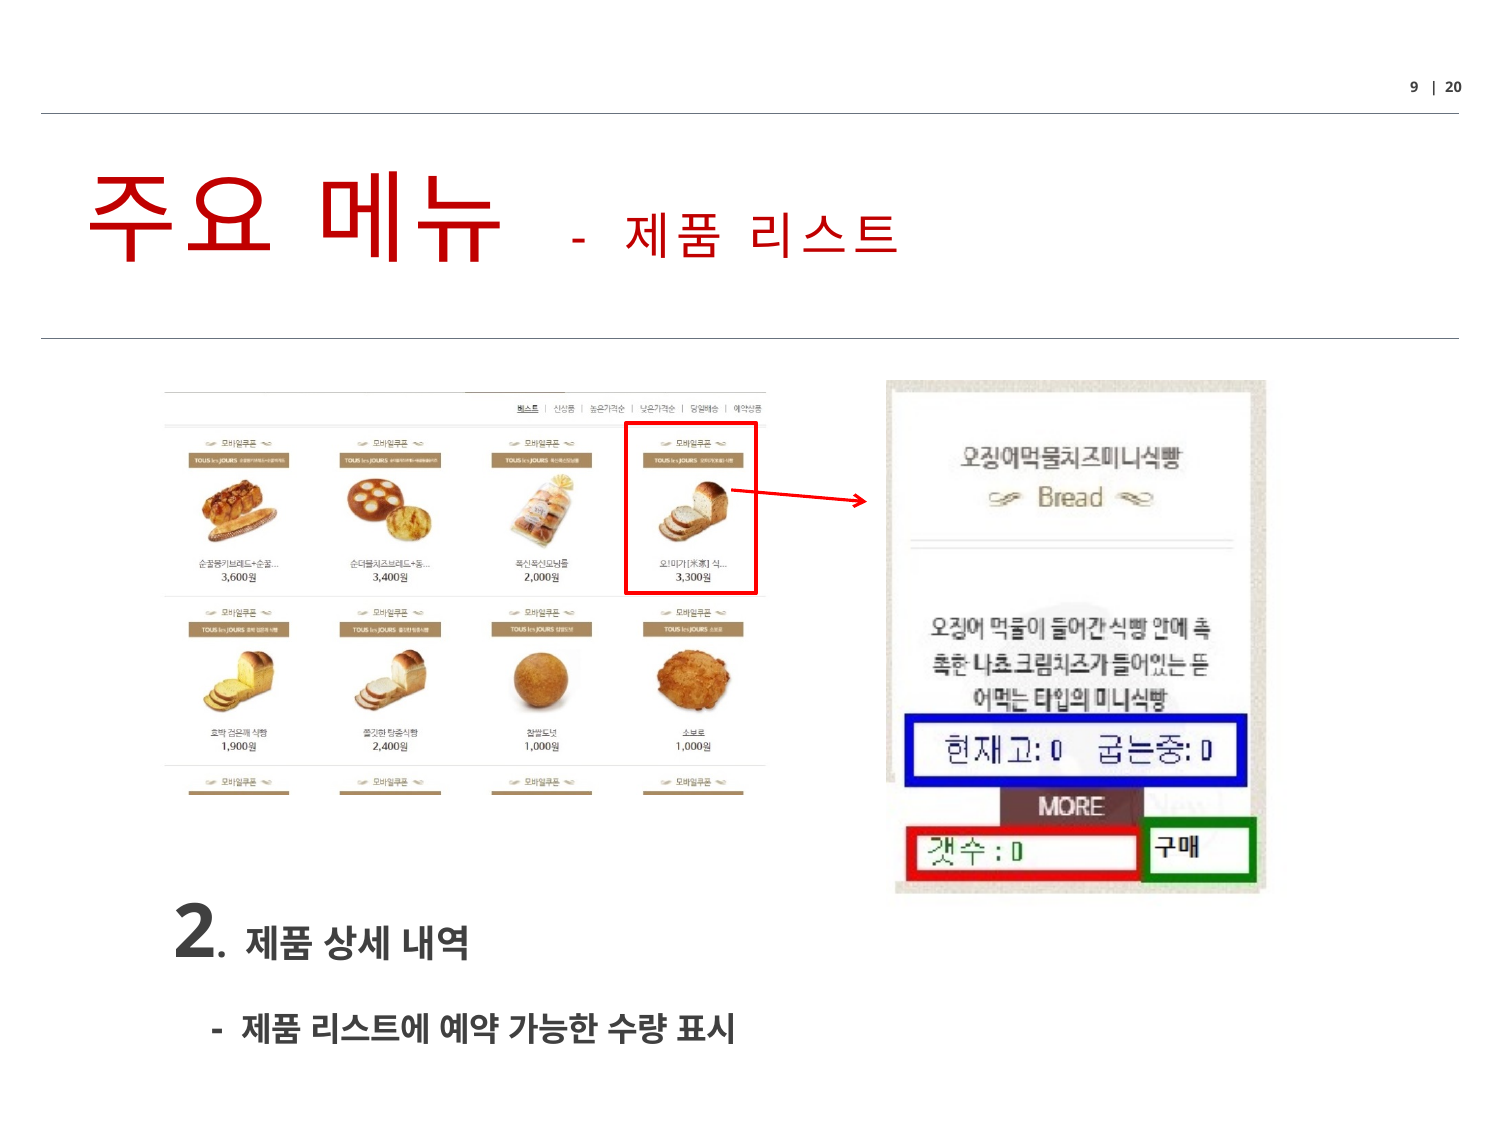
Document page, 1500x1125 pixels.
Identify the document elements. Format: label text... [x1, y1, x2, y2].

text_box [730, 489, 868, 502]
text_box 2. 제품 상세 내역 - 제품 리스트에 예약 가능한 수량 표시 [158, 811, 809, 1056]
text_box 9 | 20 [1092, 72, 1477, 103]
picture [885, 380, 1290, 919]
text_box 주요 메뉴 - 제품 리스트 [29, 160, 1199, 284]
picture [147, 392, 779, 795]
